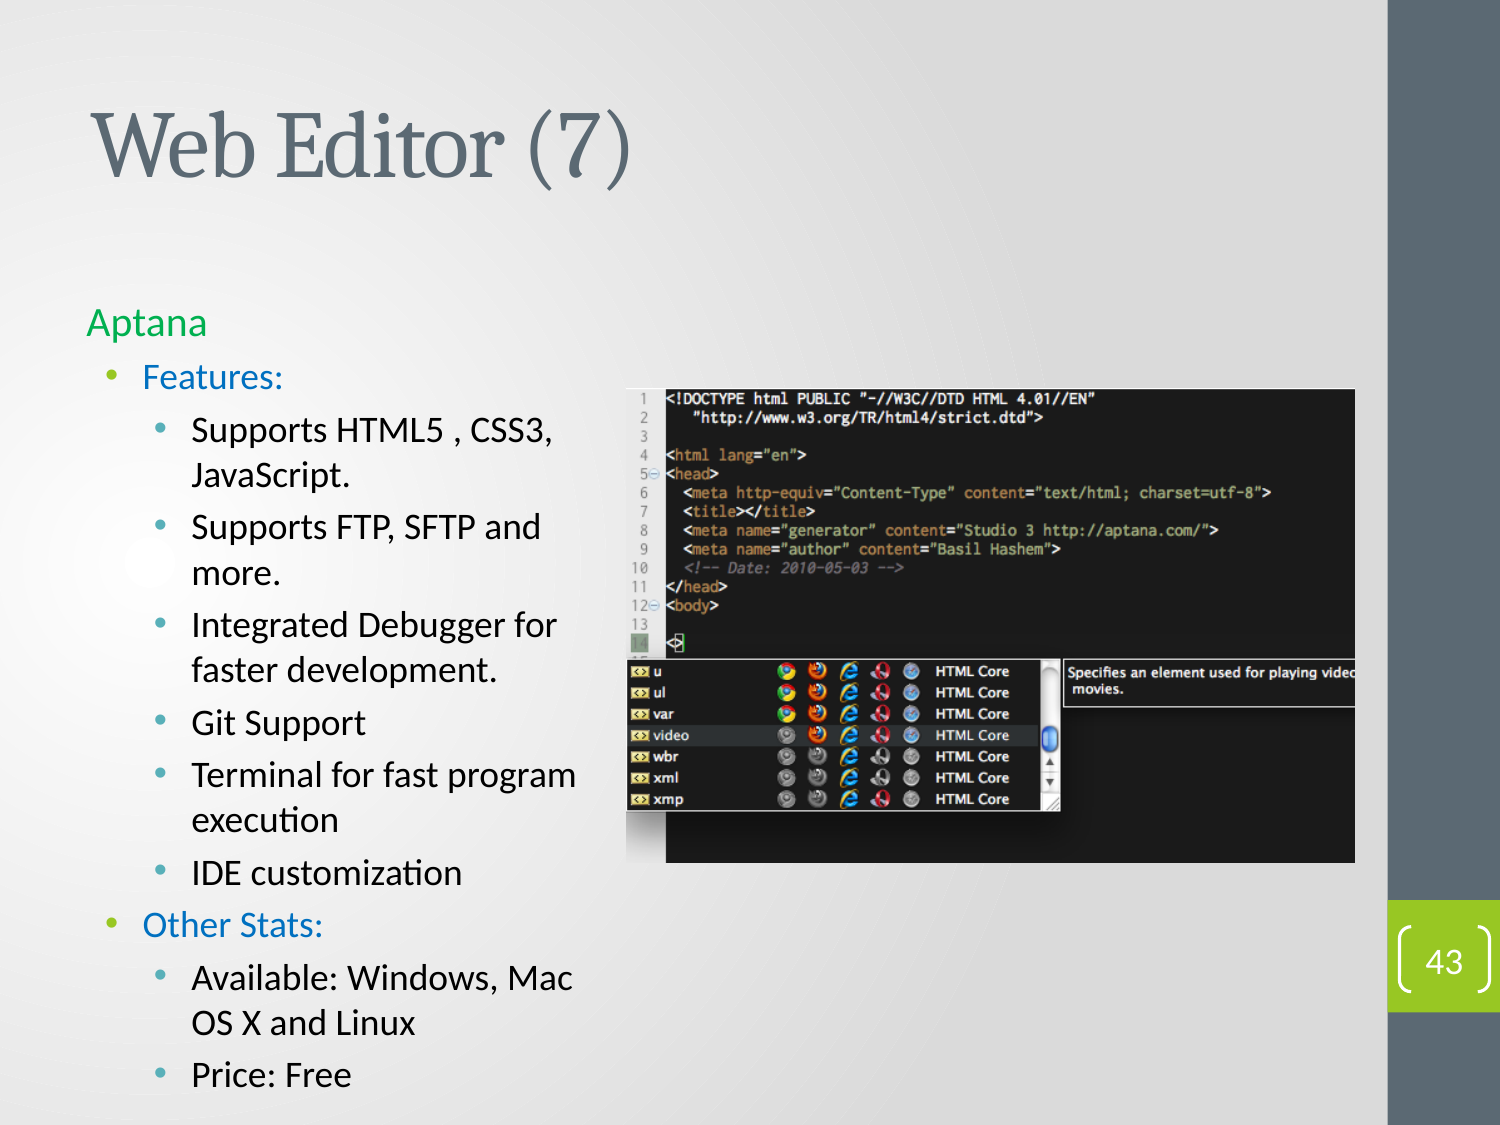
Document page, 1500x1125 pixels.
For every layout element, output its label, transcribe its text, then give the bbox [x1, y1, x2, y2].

slide_number 43 [1397, 925, 1492, 994]
list Aptana Features: Supports HTML5 , CSS3, JavaScript. Supports FTP, SFTP and more. Integrated Debugger for faster development. Git Support Terminal for fast program execution IDE customization Other Stats: Available: Windows, Mac OS X and Linux Price: Free [71, 287, 627, 1088]
title Web Editor (7) [75, 45, 1325, 233]
picture [626, 387, 1356, 863]
